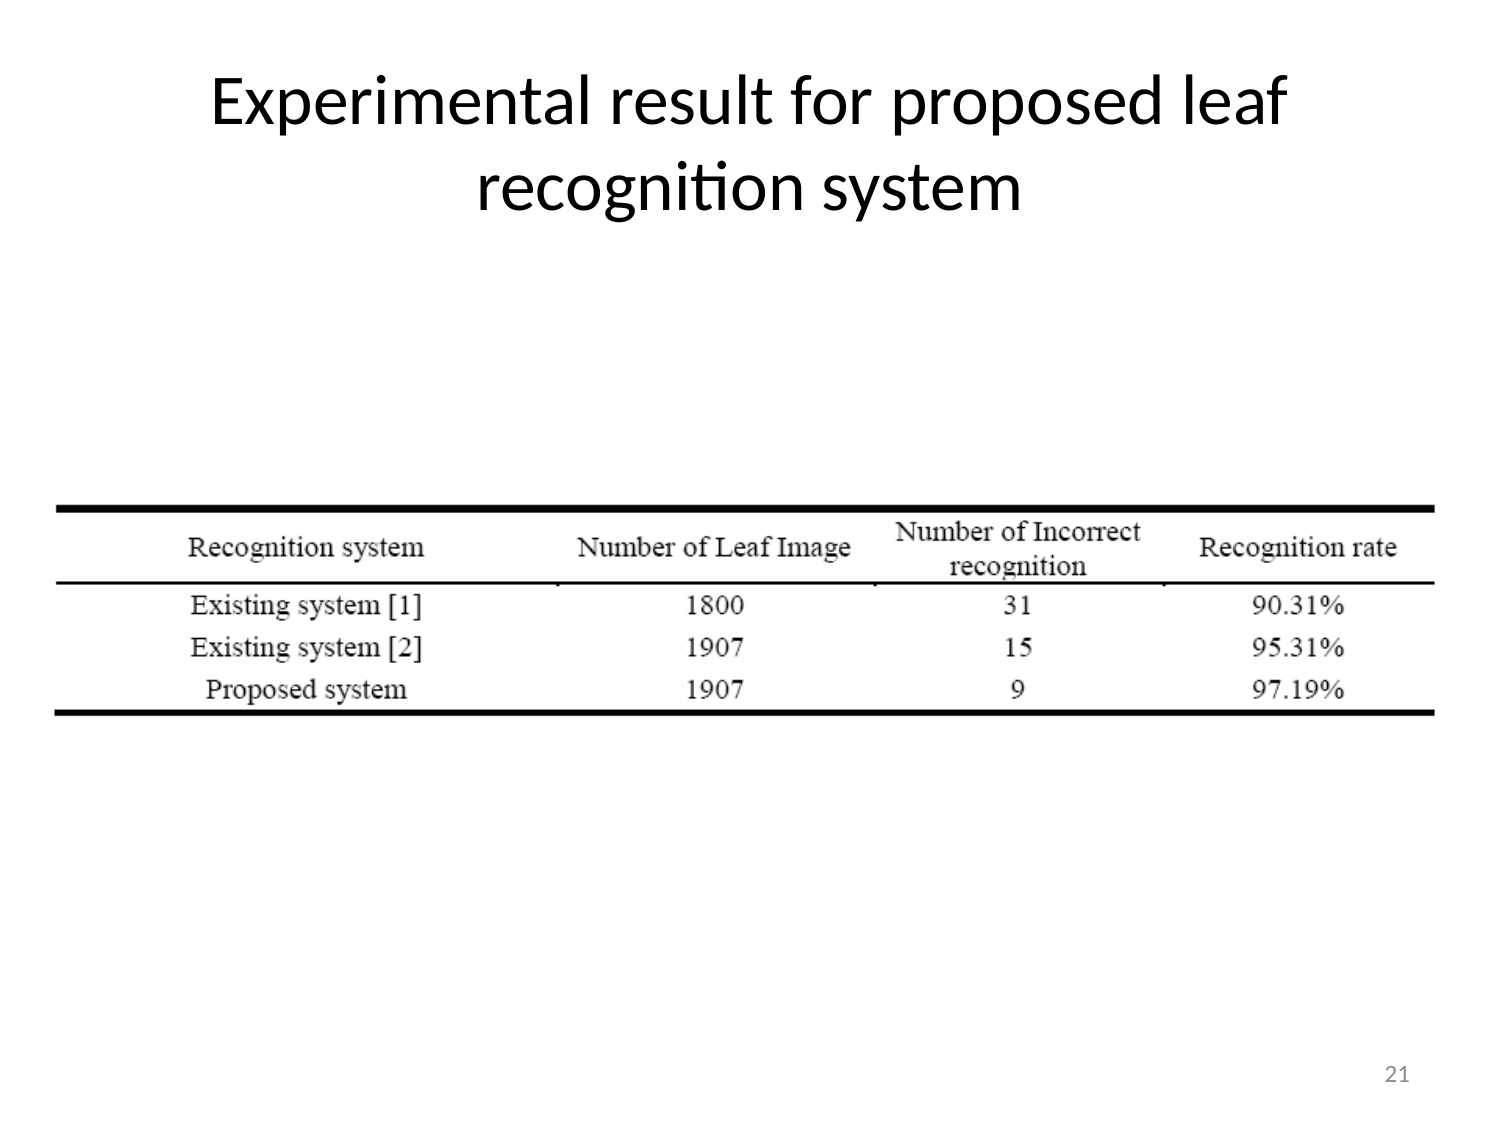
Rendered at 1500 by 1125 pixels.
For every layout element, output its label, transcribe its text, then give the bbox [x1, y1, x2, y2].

slide_number 21 [1074, 1042, 1425, 1103]
picture [49, 487, 1451, 726]
title Experimental result for proposed leaf recognition system [75, 45, 1425, 233]
